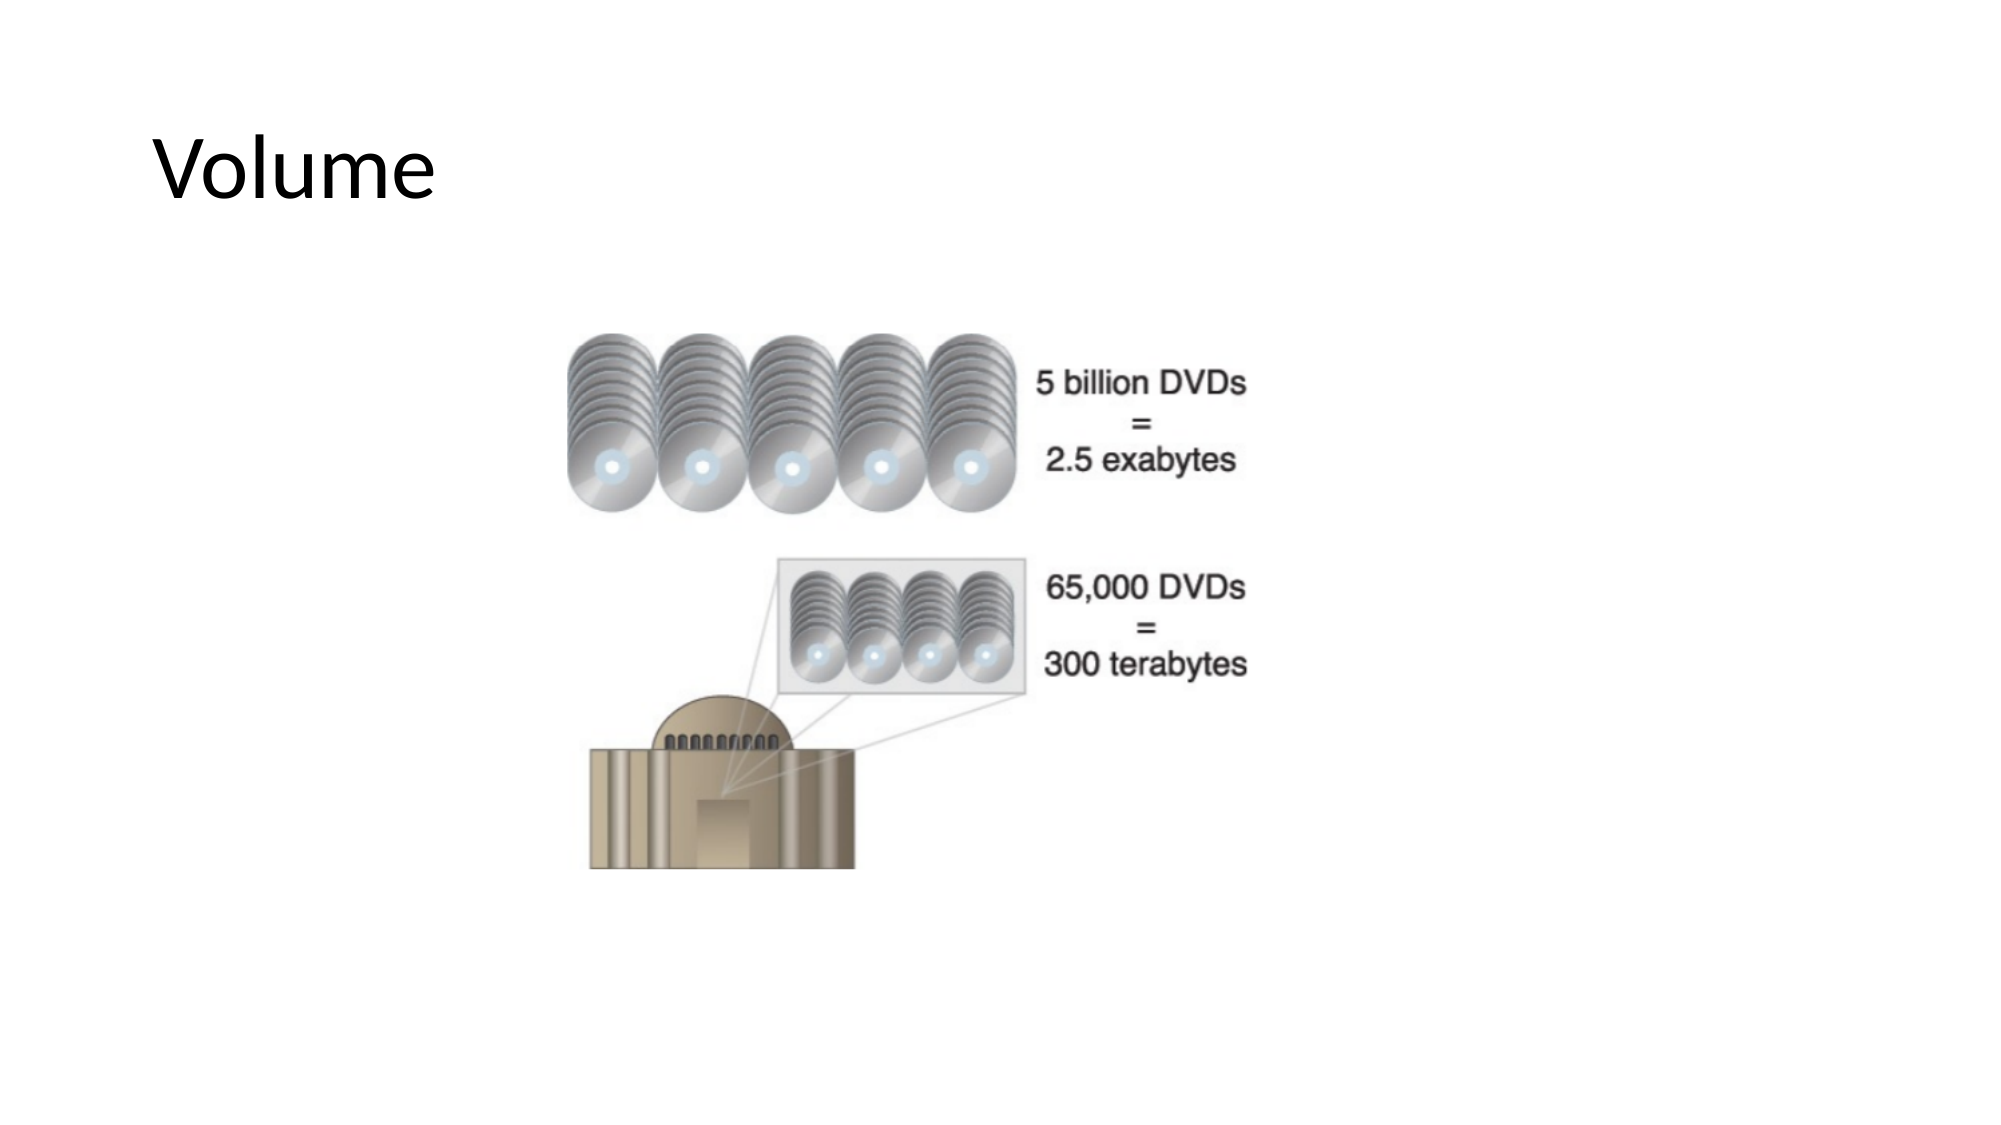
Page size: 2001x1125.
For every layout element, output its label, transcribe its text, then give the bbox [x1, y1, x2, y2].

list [419, 306, 1372, 880]
title Volume [137, 59, 1863, 278]
